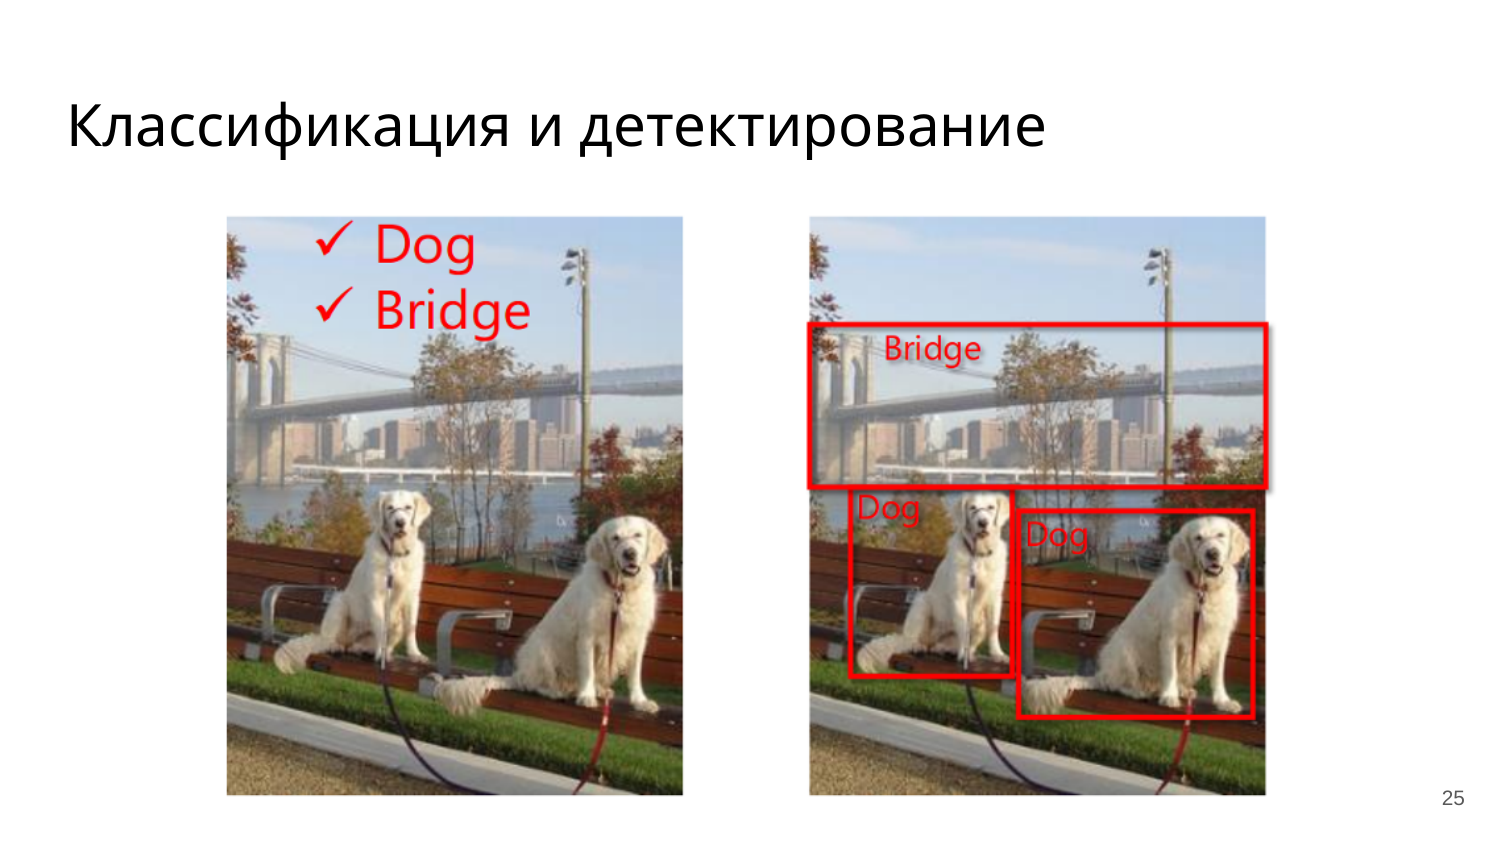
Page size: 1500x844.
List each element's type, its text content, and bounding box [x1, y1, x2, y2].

title Классификация и детектирование [51, 72, 1449, 167]
picture [222, 209, 1277, 797]
slide_number ‹#› [1389, 764, 1480, 830]
